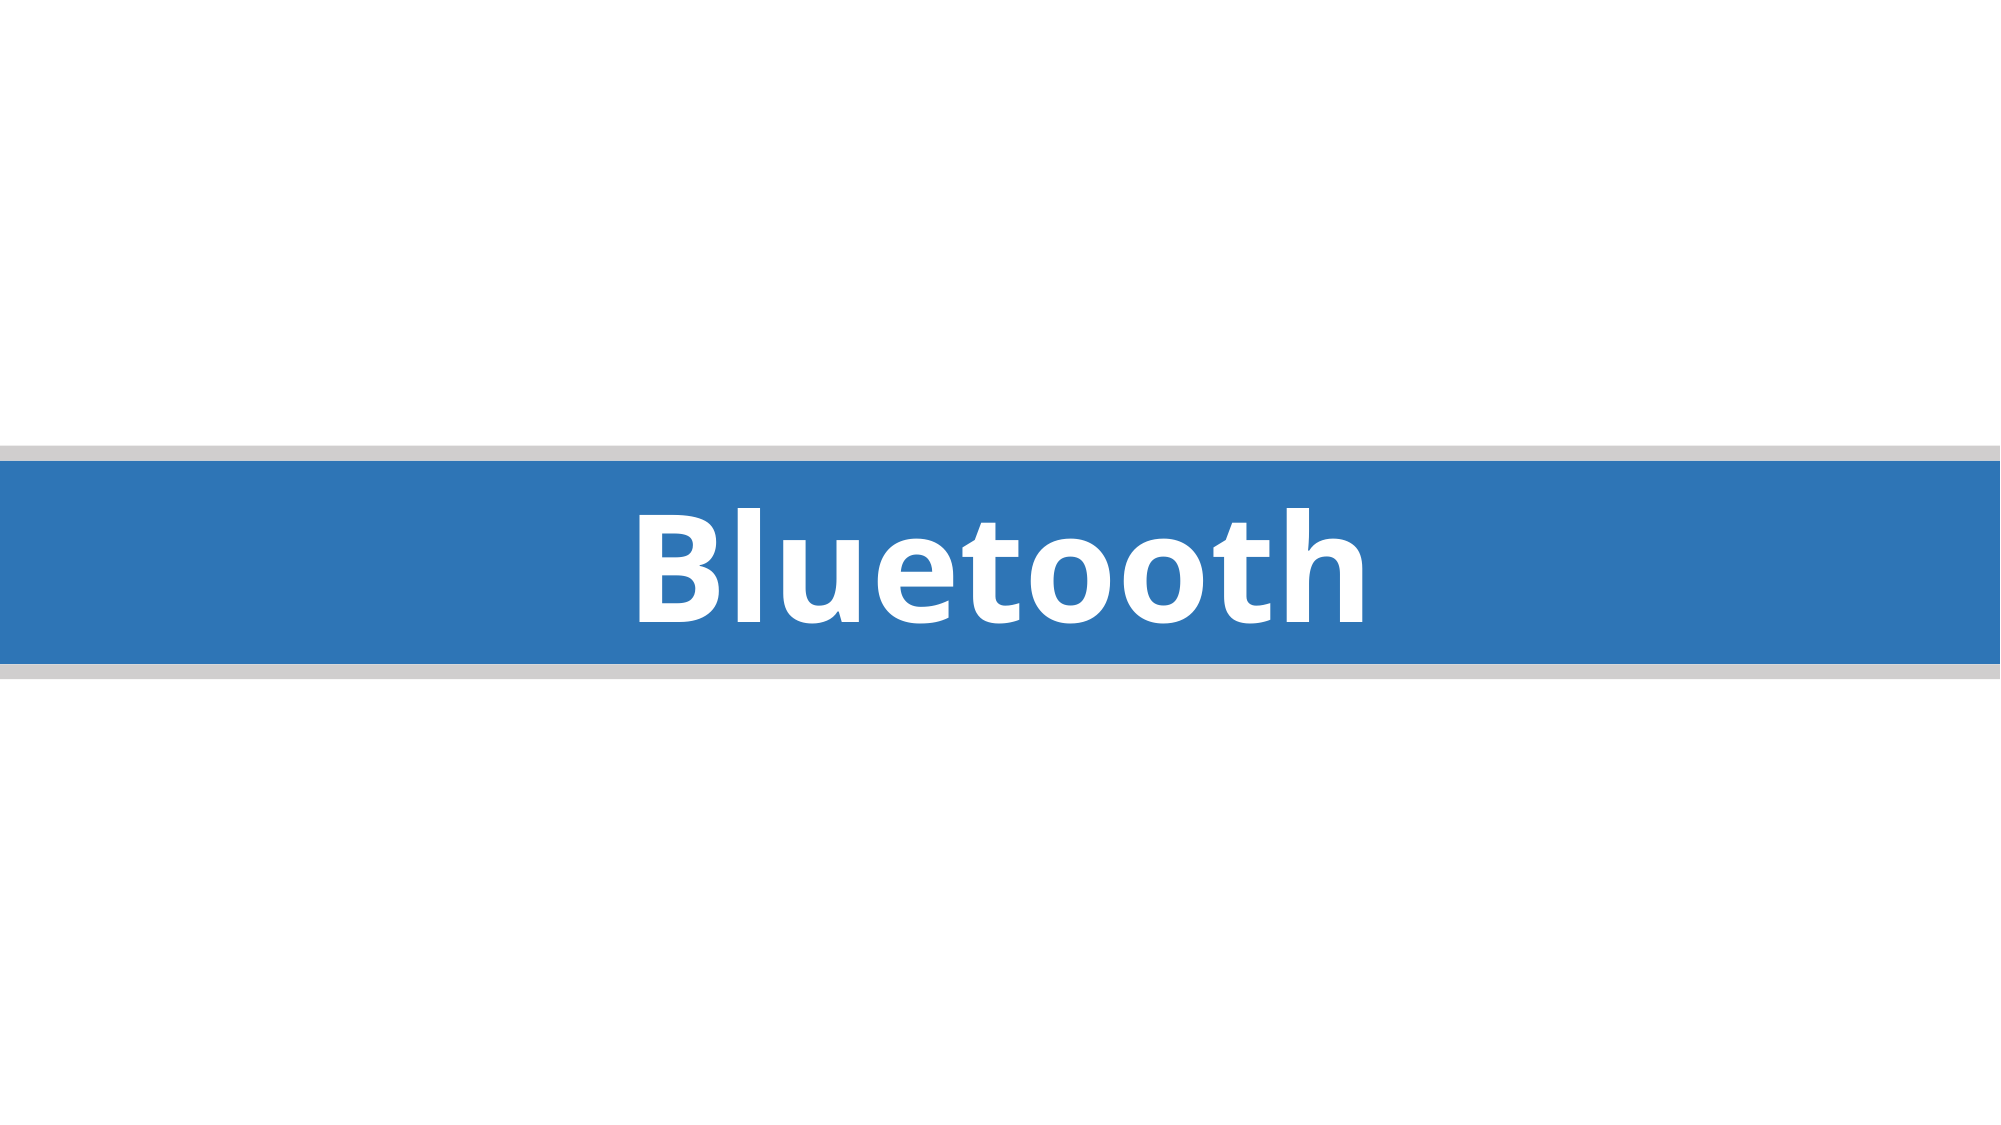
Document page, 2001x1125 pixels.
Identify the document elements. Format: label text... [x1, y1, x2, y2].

text_box [0, 445, 2000, 462]
text_box Bluetooth [0, 462, 2000, 663]
text_box [0, 663, 2000, 680]
